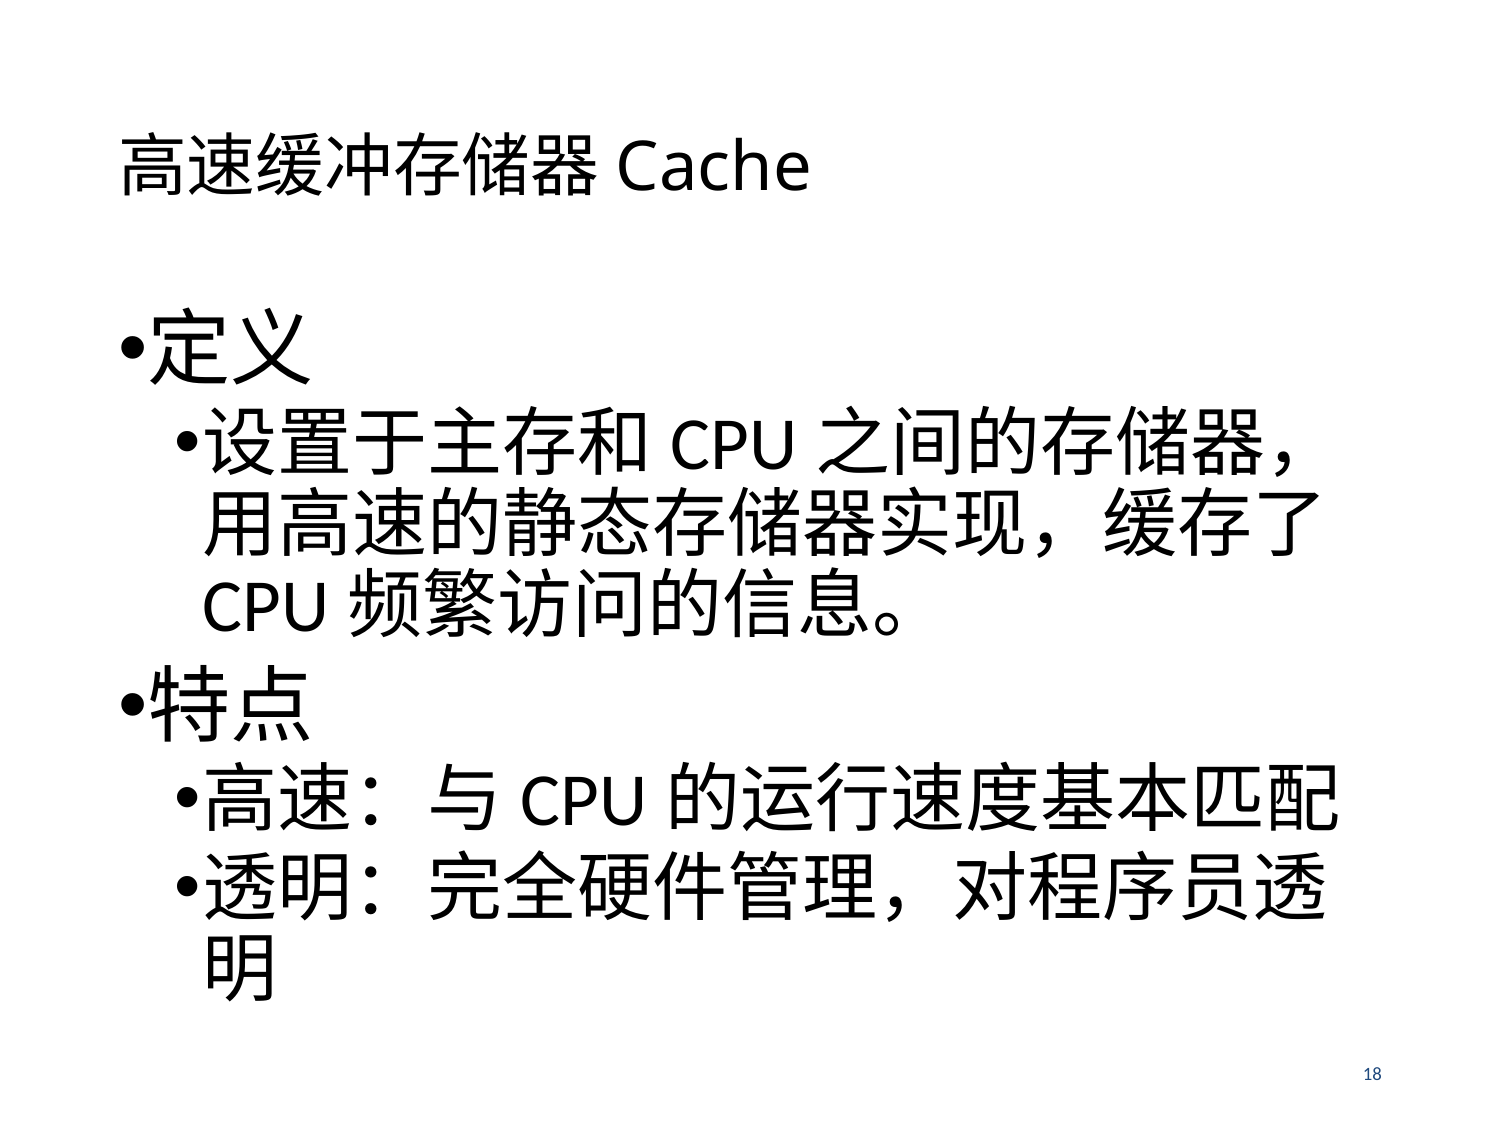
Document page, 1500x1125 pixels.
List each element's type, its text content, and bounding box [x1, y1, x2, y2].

list 定义 设置于主存和CPU之间的存储器，用高速的静态存储器实现，缓存了CPU频繁访问的信息。 特点 高速：与CPU的运行速度基本匹配 透明：完全硬件管理，对程序员透明 [103, 299, 1397, 1014]
slide_number 18 [1059, 1042, 1397, 1103]
title 高速缓冲存储器Cache [103, 59, 1397, 278]
